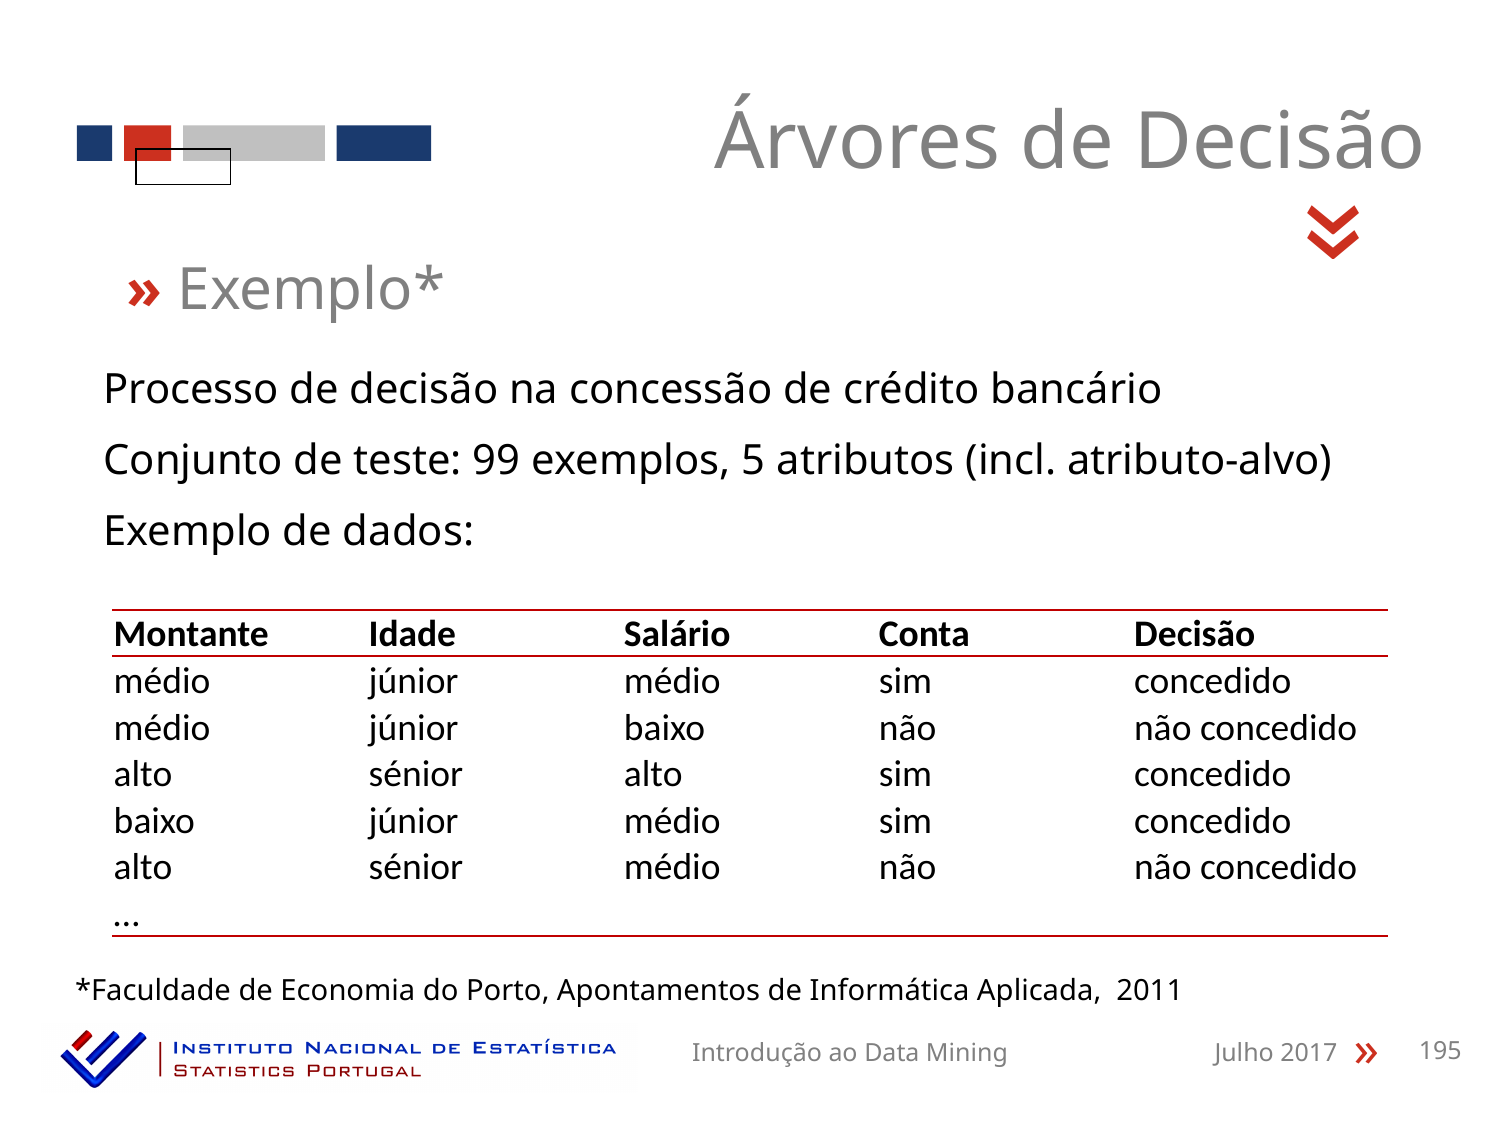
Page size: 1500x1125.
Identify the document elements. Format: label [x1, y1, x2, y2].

text_box [1316, 1023, 1394, 1099]
table_header [112, 611, 1388, 655]
text_box [88, 354, 1412, 561]
footer [620, 1014, 1081, 1093]
slide_number [1081, 1009, 1353, 1093]
table_cell [112, 657, 1388, 935]
text_box [111, 66, 1441, 329]
slide_number [1358, 1009, 1477, 1093]
picture [41, 1023, 620, 1093]
text_box [60, 964, 1200, 1014]
